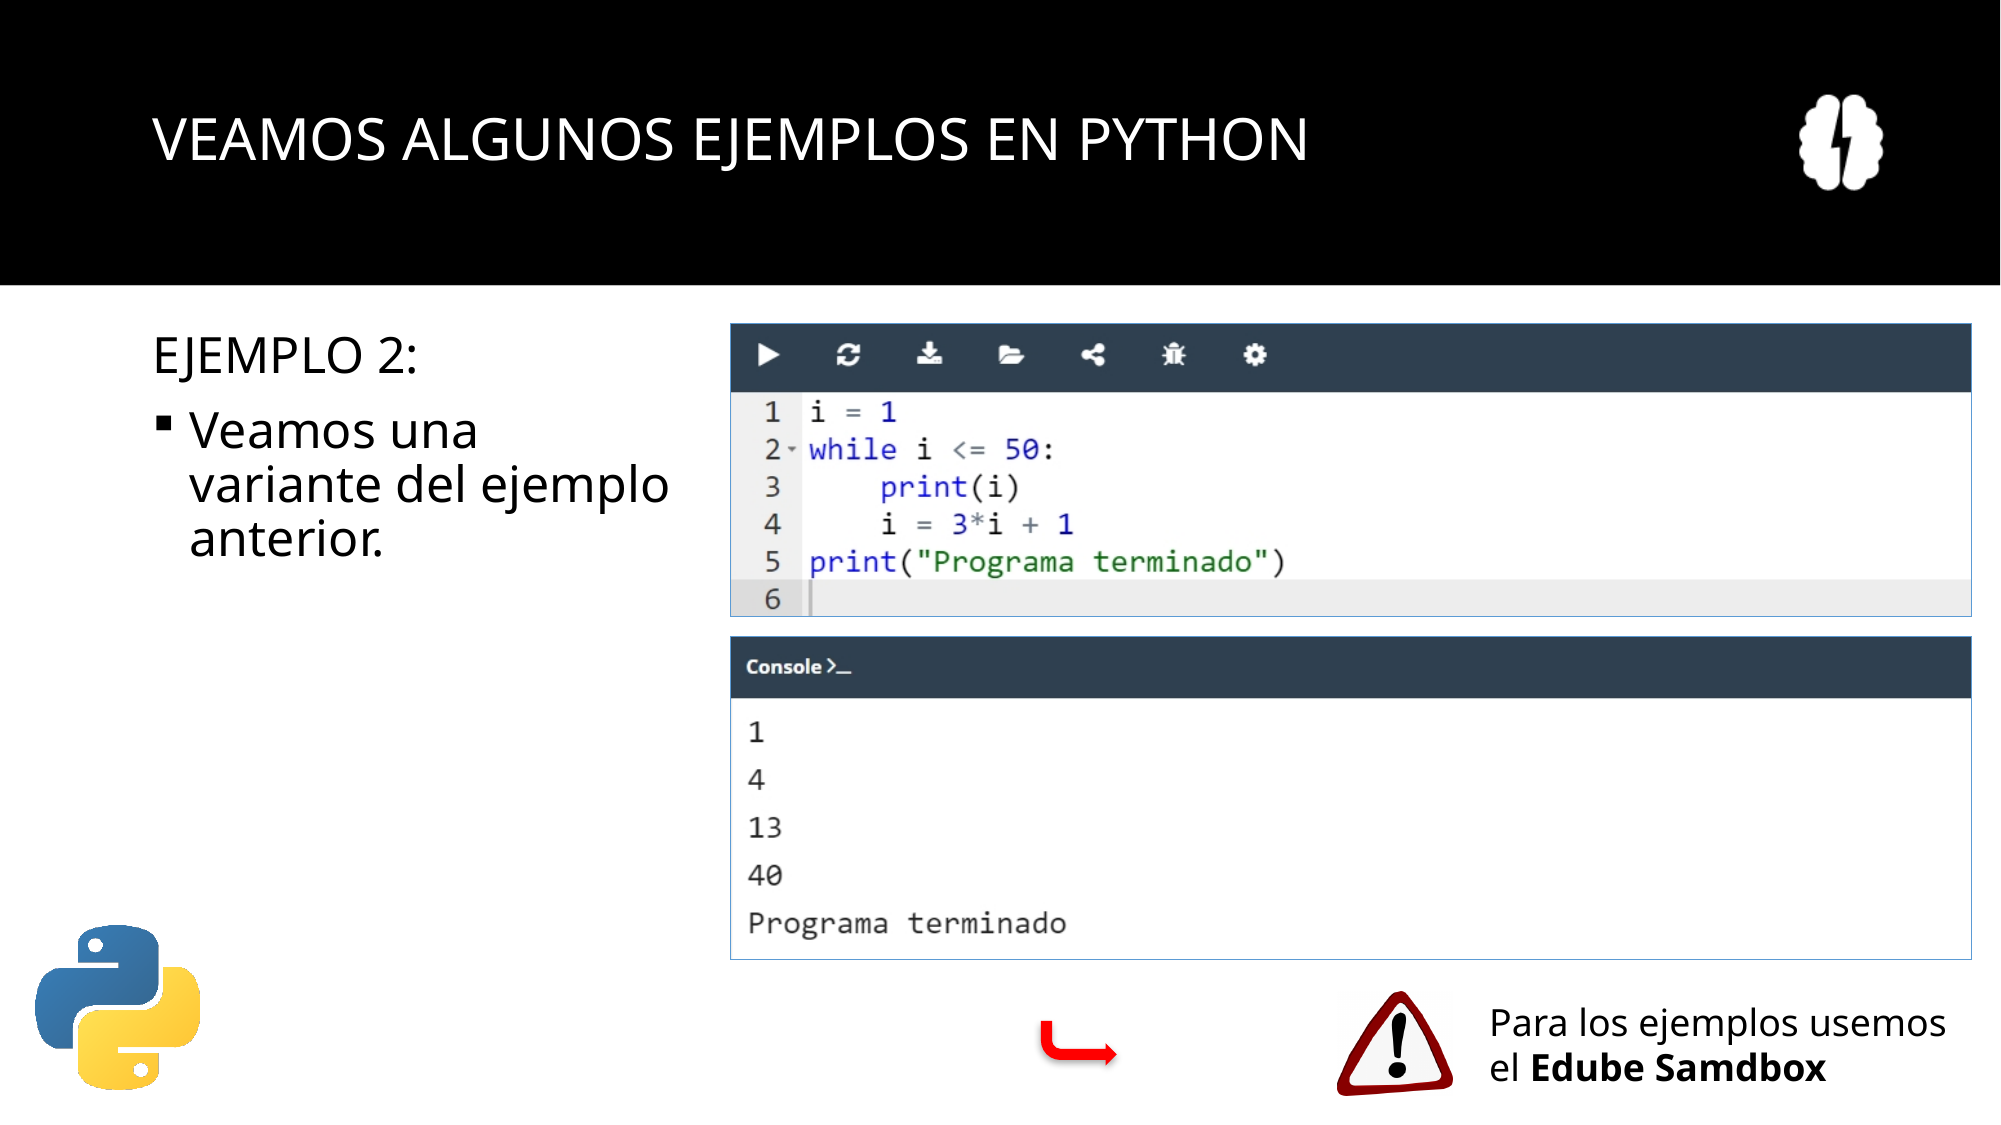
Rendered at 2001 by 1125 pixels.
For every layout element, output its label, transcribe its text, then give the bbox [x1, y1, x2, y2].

list EJEMPLO 2: Veamos una variante del ejemplo anterior. [137, 323, 699, 1009]
picture [0, 0, 2001, 1125]
text_box Para los ejemplos usemos el Edube Samdbox [1474, 991, 1972, 1096]
title VEAMOS ALGUNOS EJEMPLOS EN PYTHON [137, 89, 1682, 194]
text_box [1040, 1020, 1117, 1066]
